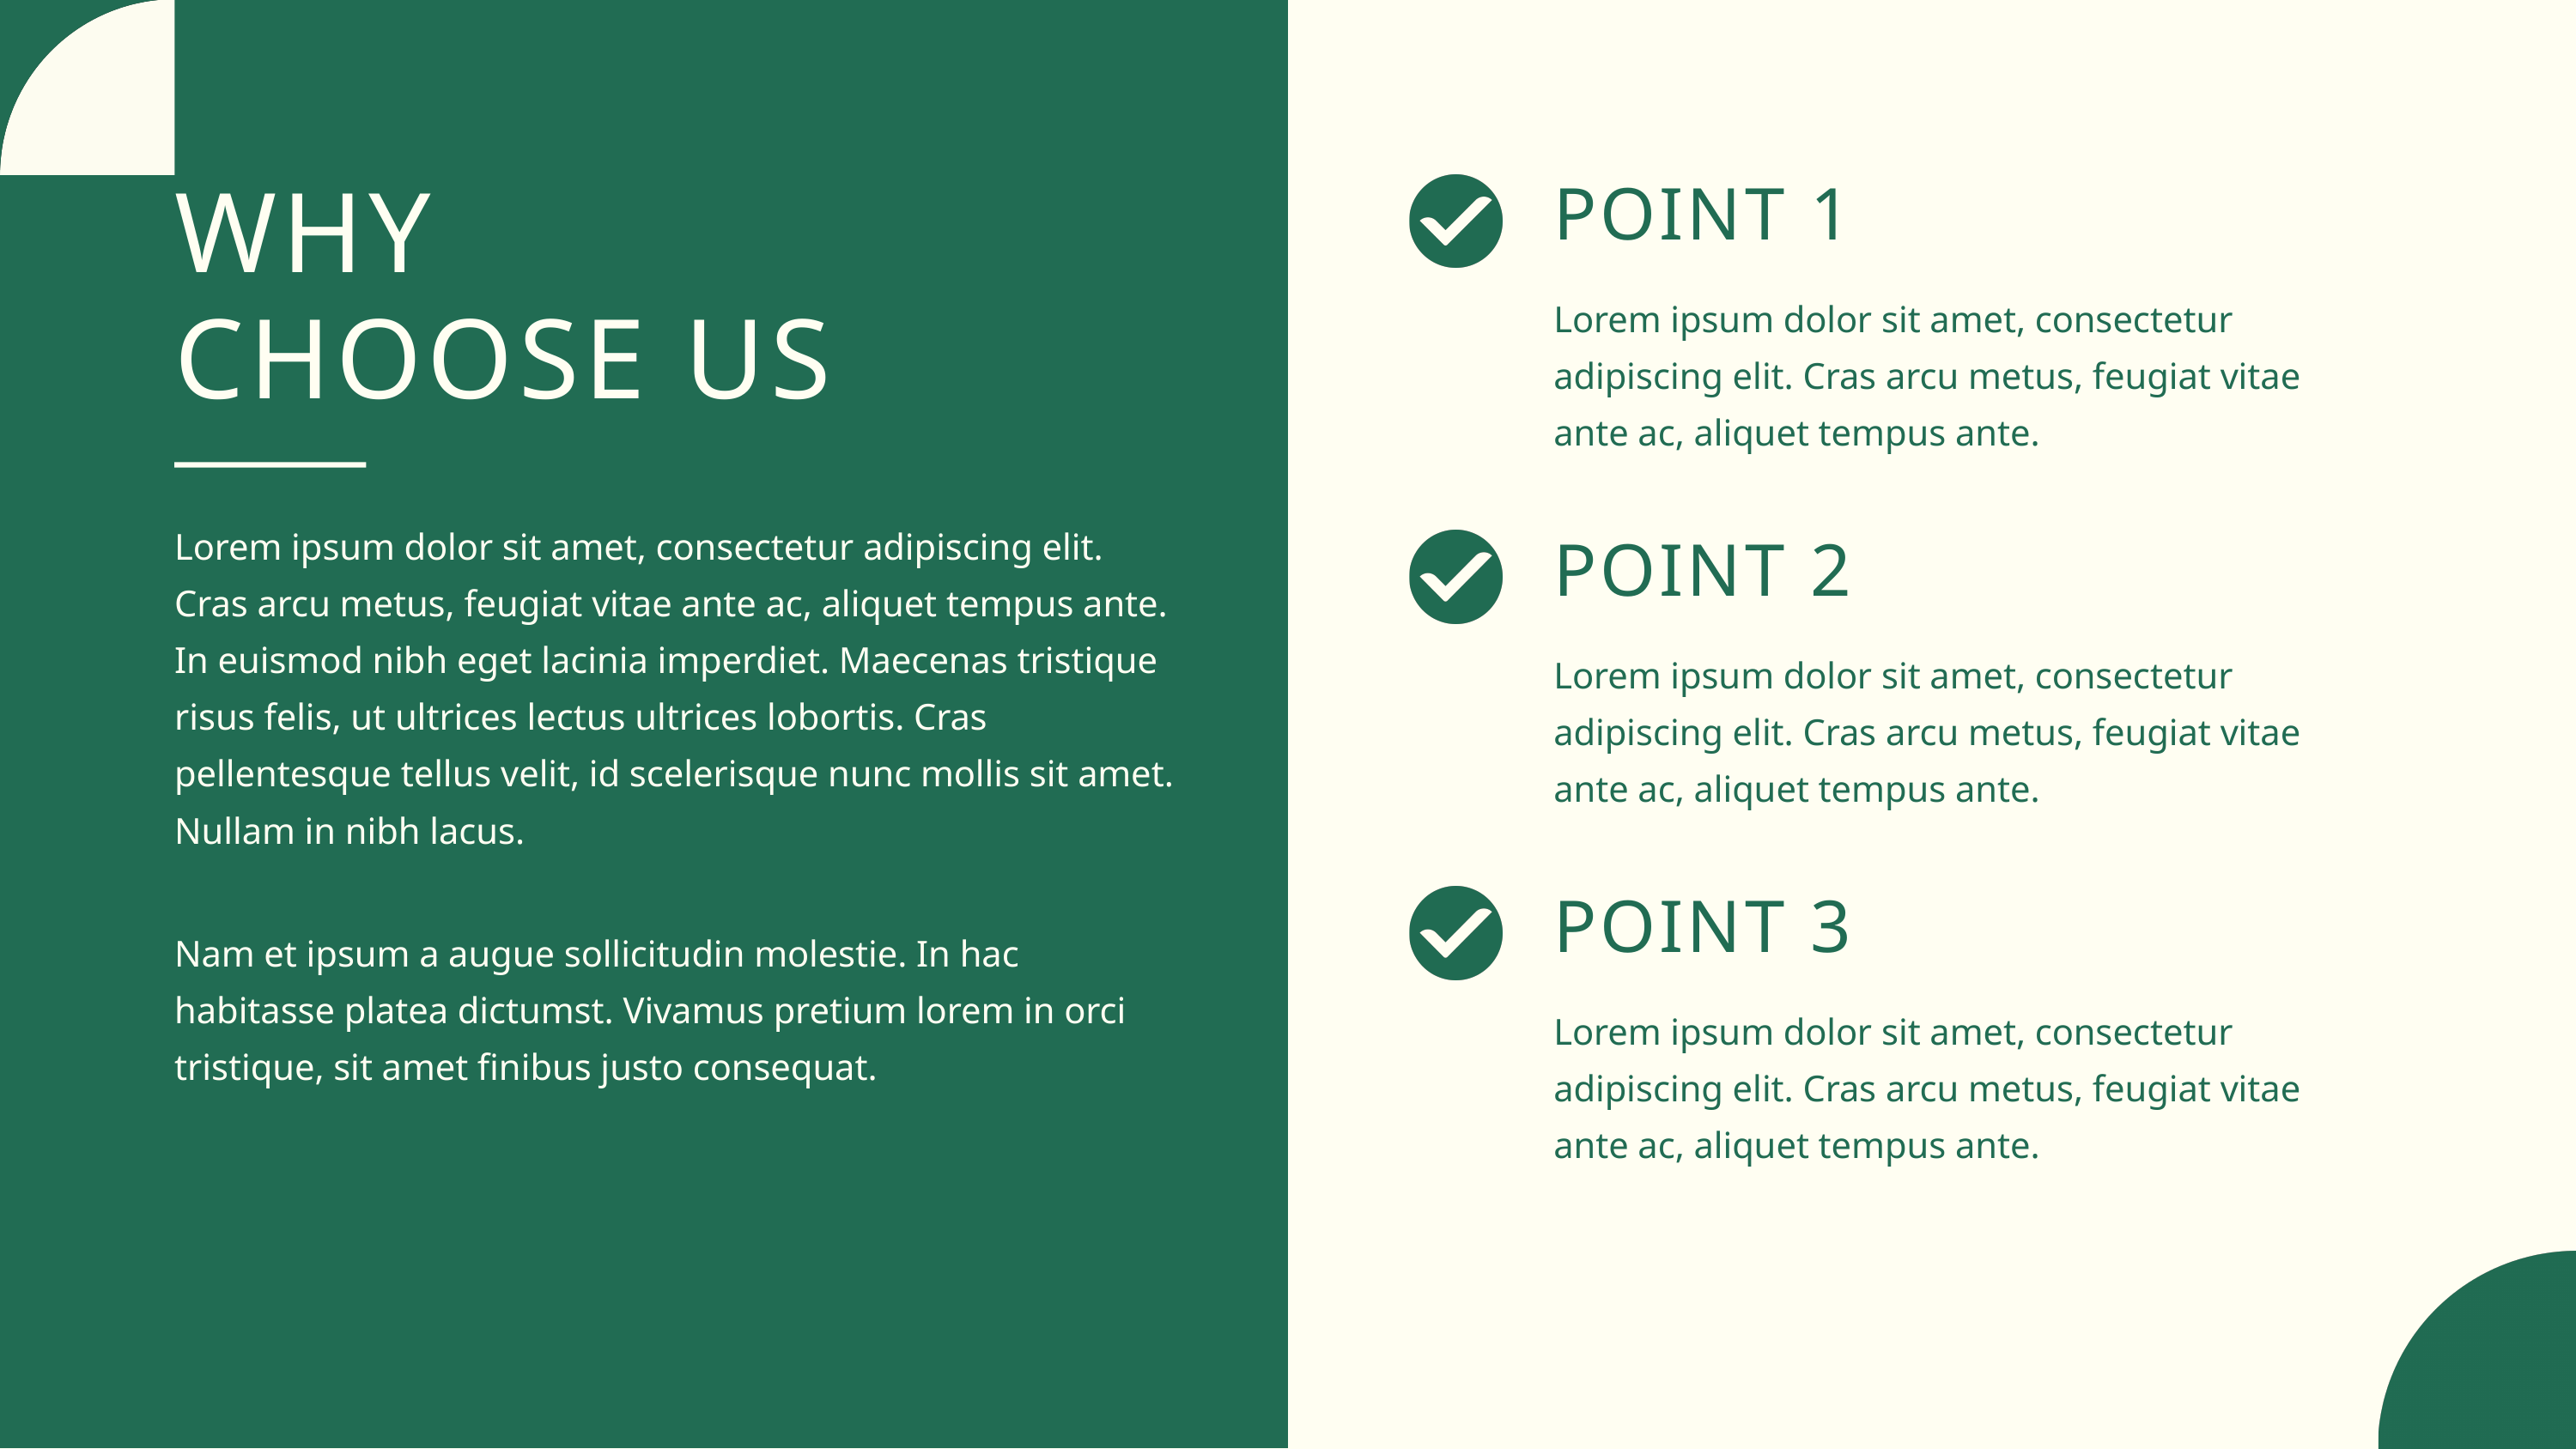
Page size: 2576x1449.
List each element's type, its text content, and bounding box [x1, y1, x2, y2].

text_box [1409, 174, 1503, 268]
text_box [0, 0, 1289, 1449]
text_box Lorem ipsum dolor sit amet, consectetur adipiscing elit. Cras arcu metus, feugiat vitae ante ac, aliquet tempus ante. [1553, 995, 2346, 1167]
text_box Lorem ipsum dolor sit amet, consectetur adipiscing elit. Cras arcu metus, feugiat vitae ante ac, aliquet tempus ante. [1553, 282, 2346, 454]
text_box POINT 2 [1553, 510, 1987, 611]
text_box [1409, 530, 1503, 624]
text_box [2378, 1251, 2576, 1449]
text_box [1409, 886, 1503, 980]
text_box Lorem ipsum dolor sit amet, consectetur adipiscing elit. Cras arcu metus, feugiat vitae ante ac, aliquet tempus ante. [1553, 639, 2346, 809]
text_box POINT 1 [1553, 154, 1987, 255]
text_box POINT 3 [1553, 866, 1987, 967]
